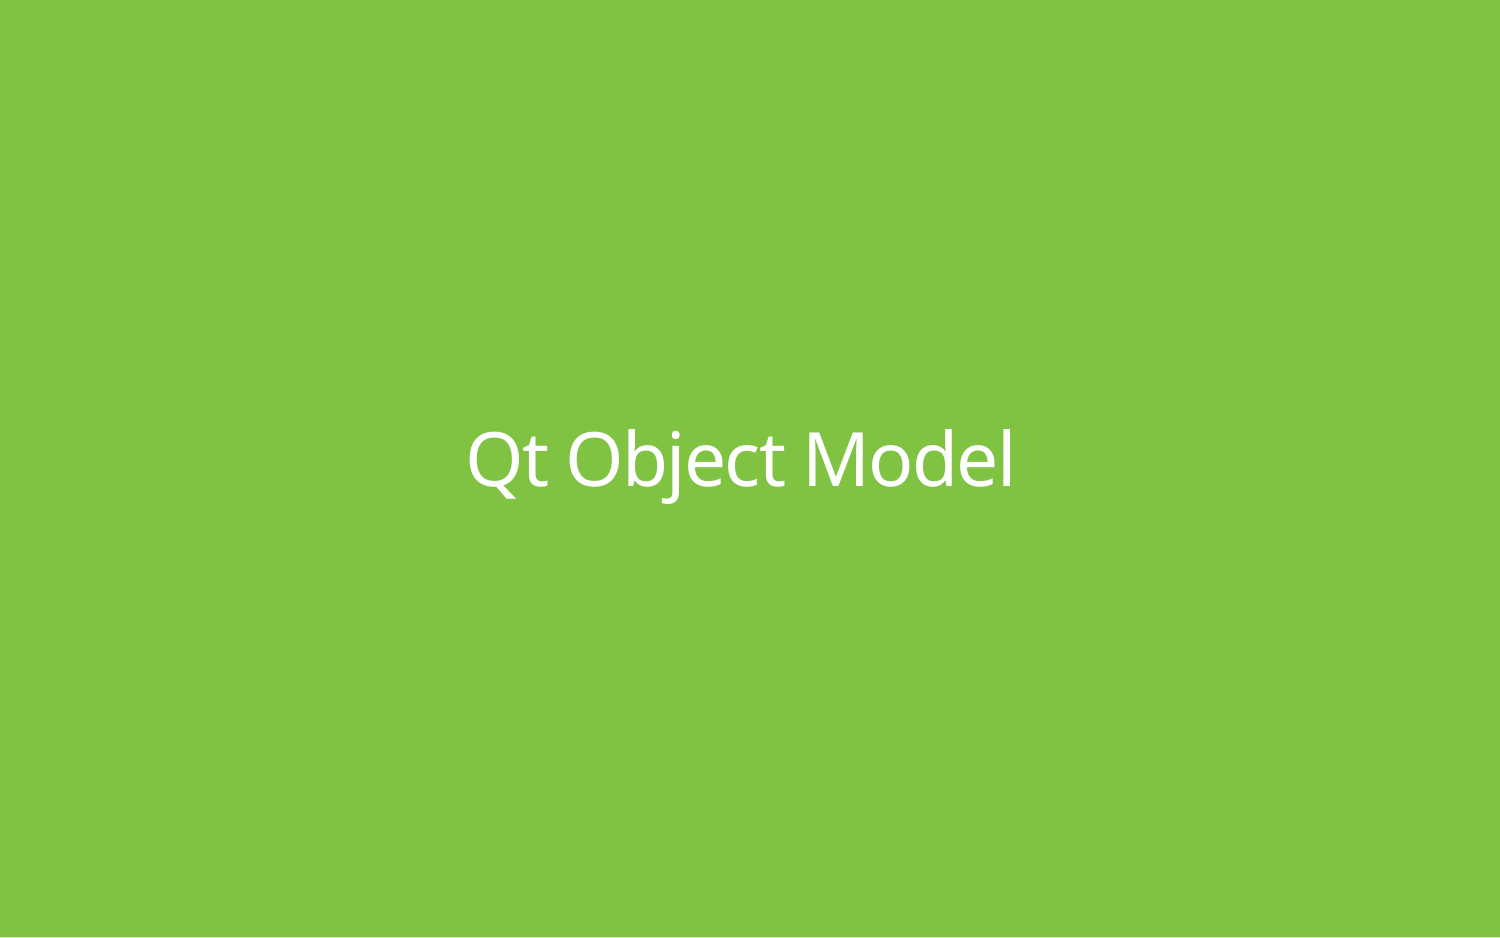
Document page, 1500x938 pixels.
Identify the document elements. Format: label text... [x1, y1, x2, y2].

title Qt Object Model [39, 405, 1461, 502]
